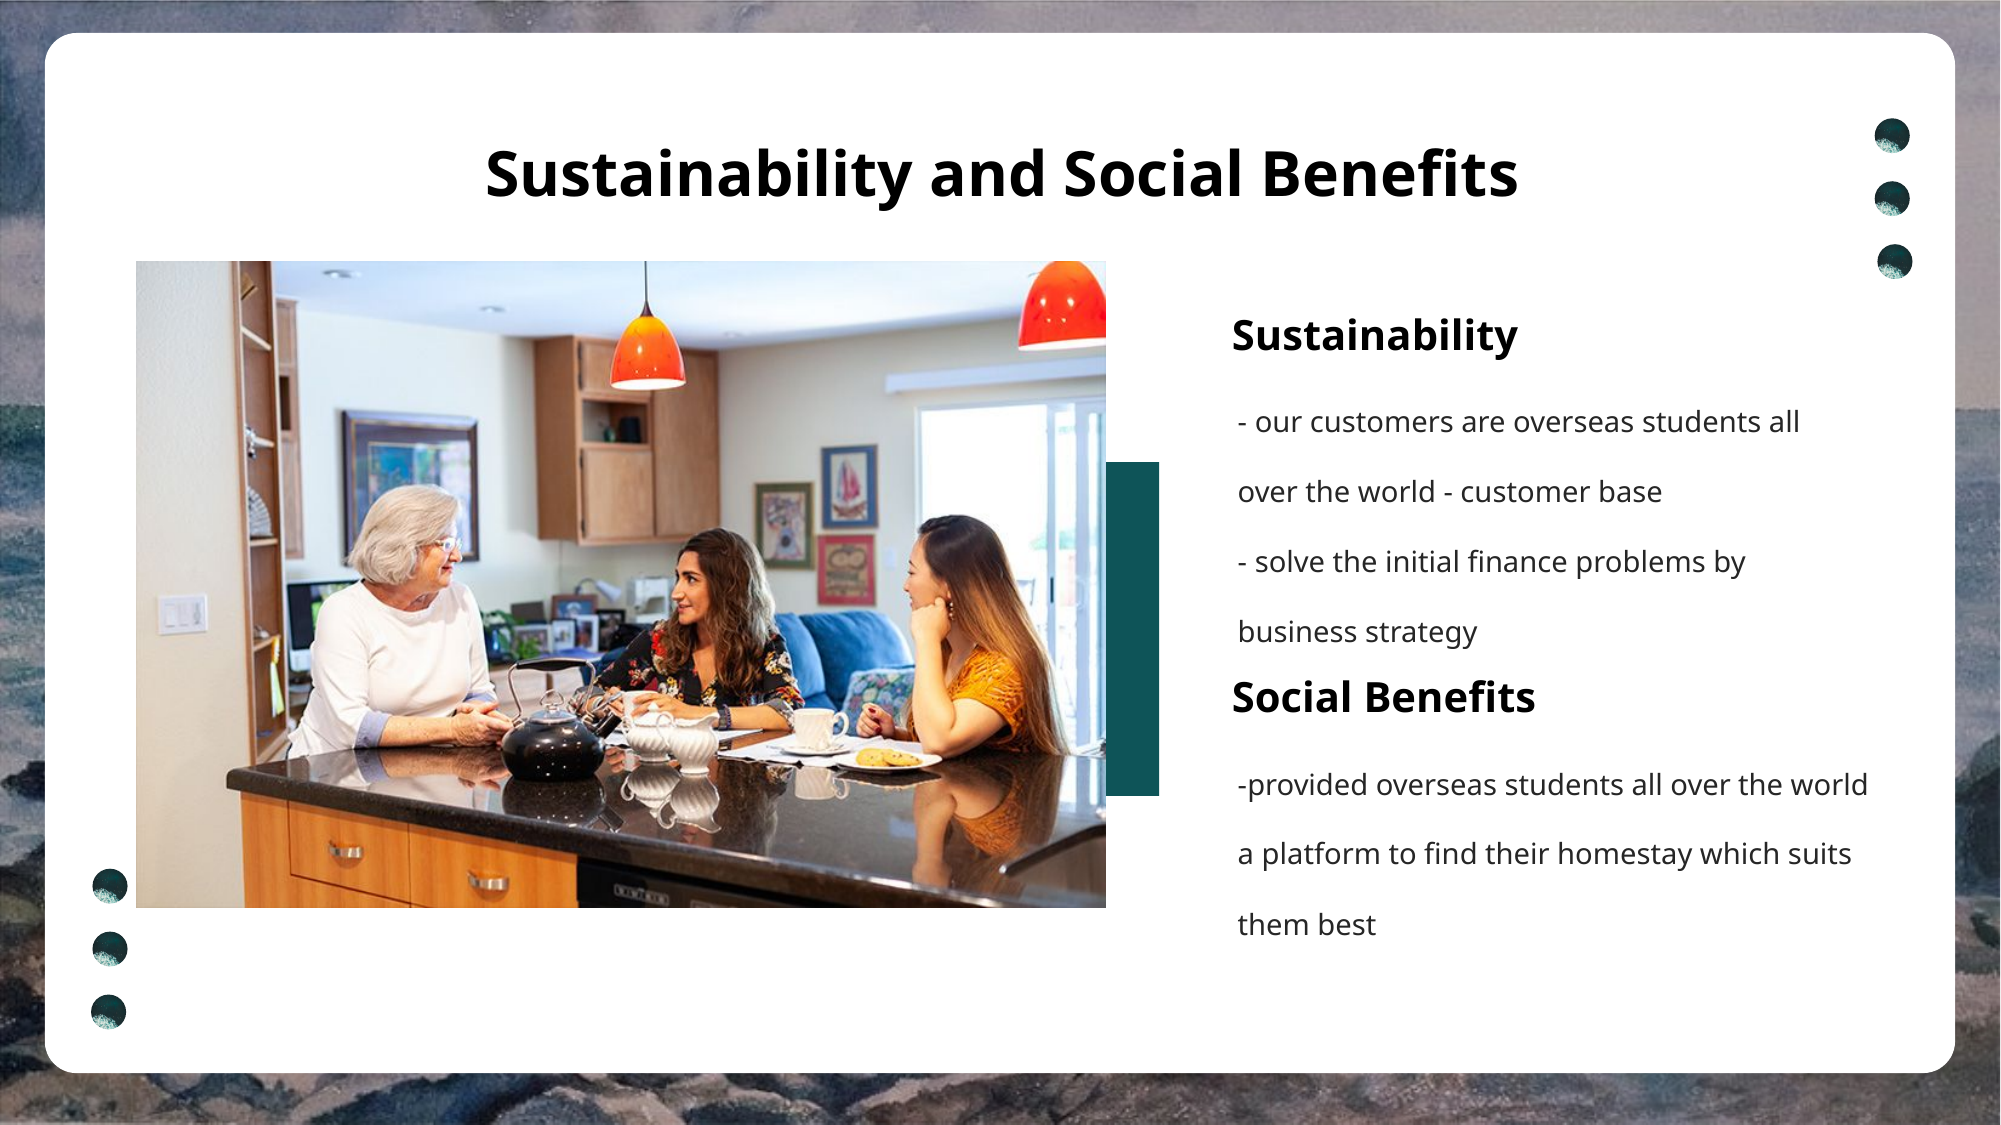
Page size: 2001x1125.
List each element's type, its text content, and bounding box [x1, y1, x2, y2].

text_box -provided overseas students all over the world a platform to find their homestay which suits them best [1222, 723, 1895, 949]
picture [0, 0, 2001, 1125]
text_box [1874, 118, 1913, 280]
text_box Social Benefits [1217, 663, 1614, 729]
text_box - our customers are overseas students all over the world - customer base - solve the initial finance problems by business strategy [1222, 361, 1875, 656]
text_box [43, 31, 1957, 1075]
text_box Sustainability [1217, 301, 1614, 367]
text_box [91, 868, 128, 1030]
text_box [1106, 461, 1160, 797]
text_box Sustainability and Social Benefits [470, 126, 1635, 217]
